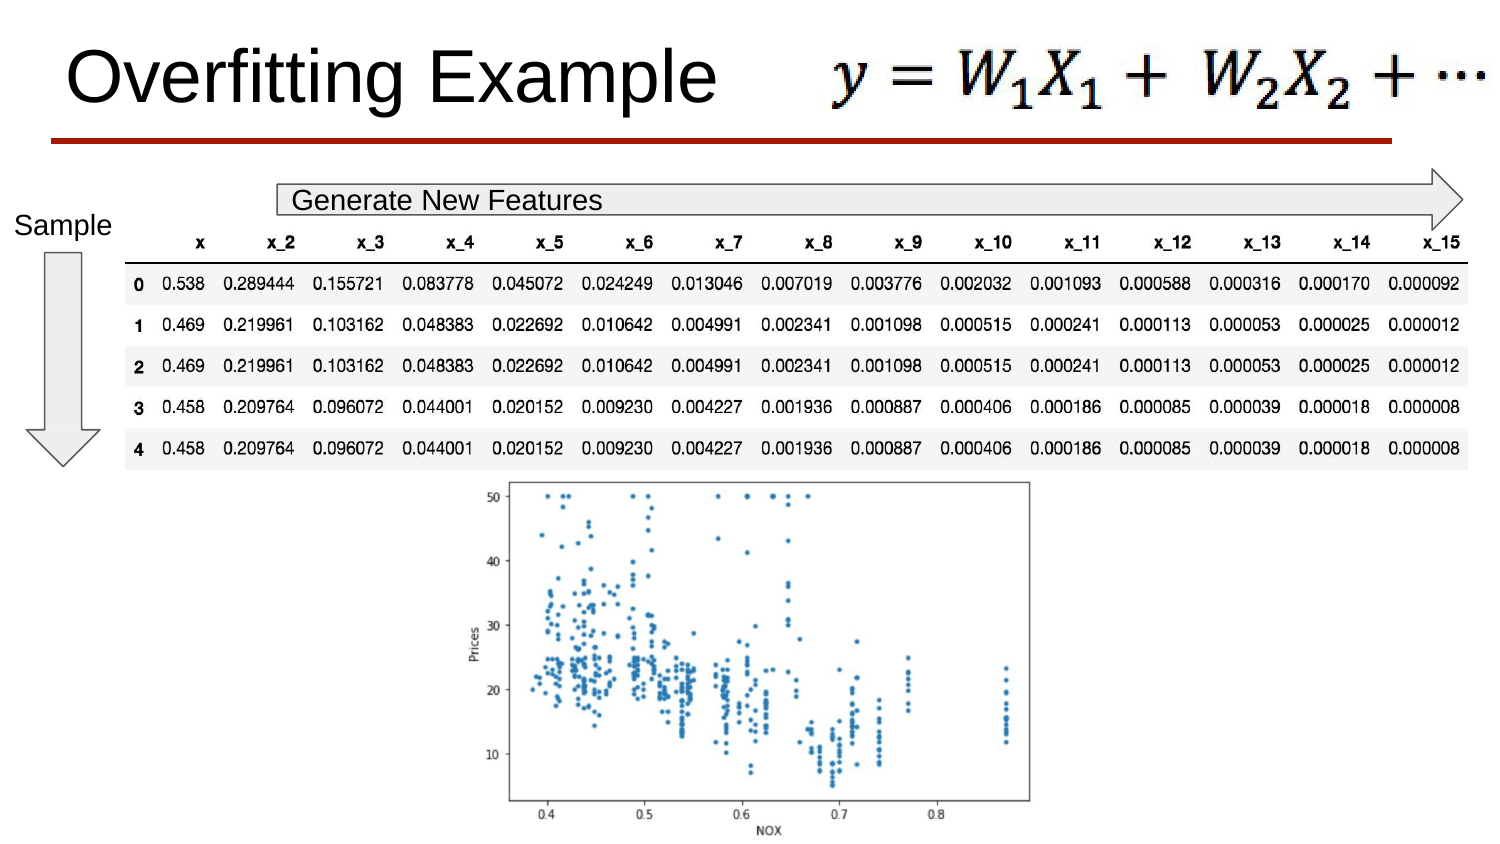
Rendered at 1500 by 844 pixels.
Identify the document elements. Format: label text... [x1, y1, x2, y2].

text_box [26, 252, 100, 467]
text_box [604, 168, 1463, 231]
text_box Sample [11, 204, 115, 244]
text_box [816, 29, 1500, 124]
text_box [456, 472, 1044, 842]
text_box Generate New Features [289, 179, 604, 219]
title Overfitting Example [63, 25, 720, 120]
text_box [119, 219, 1475, 474]
text_box [277, 184, 289, 215]
